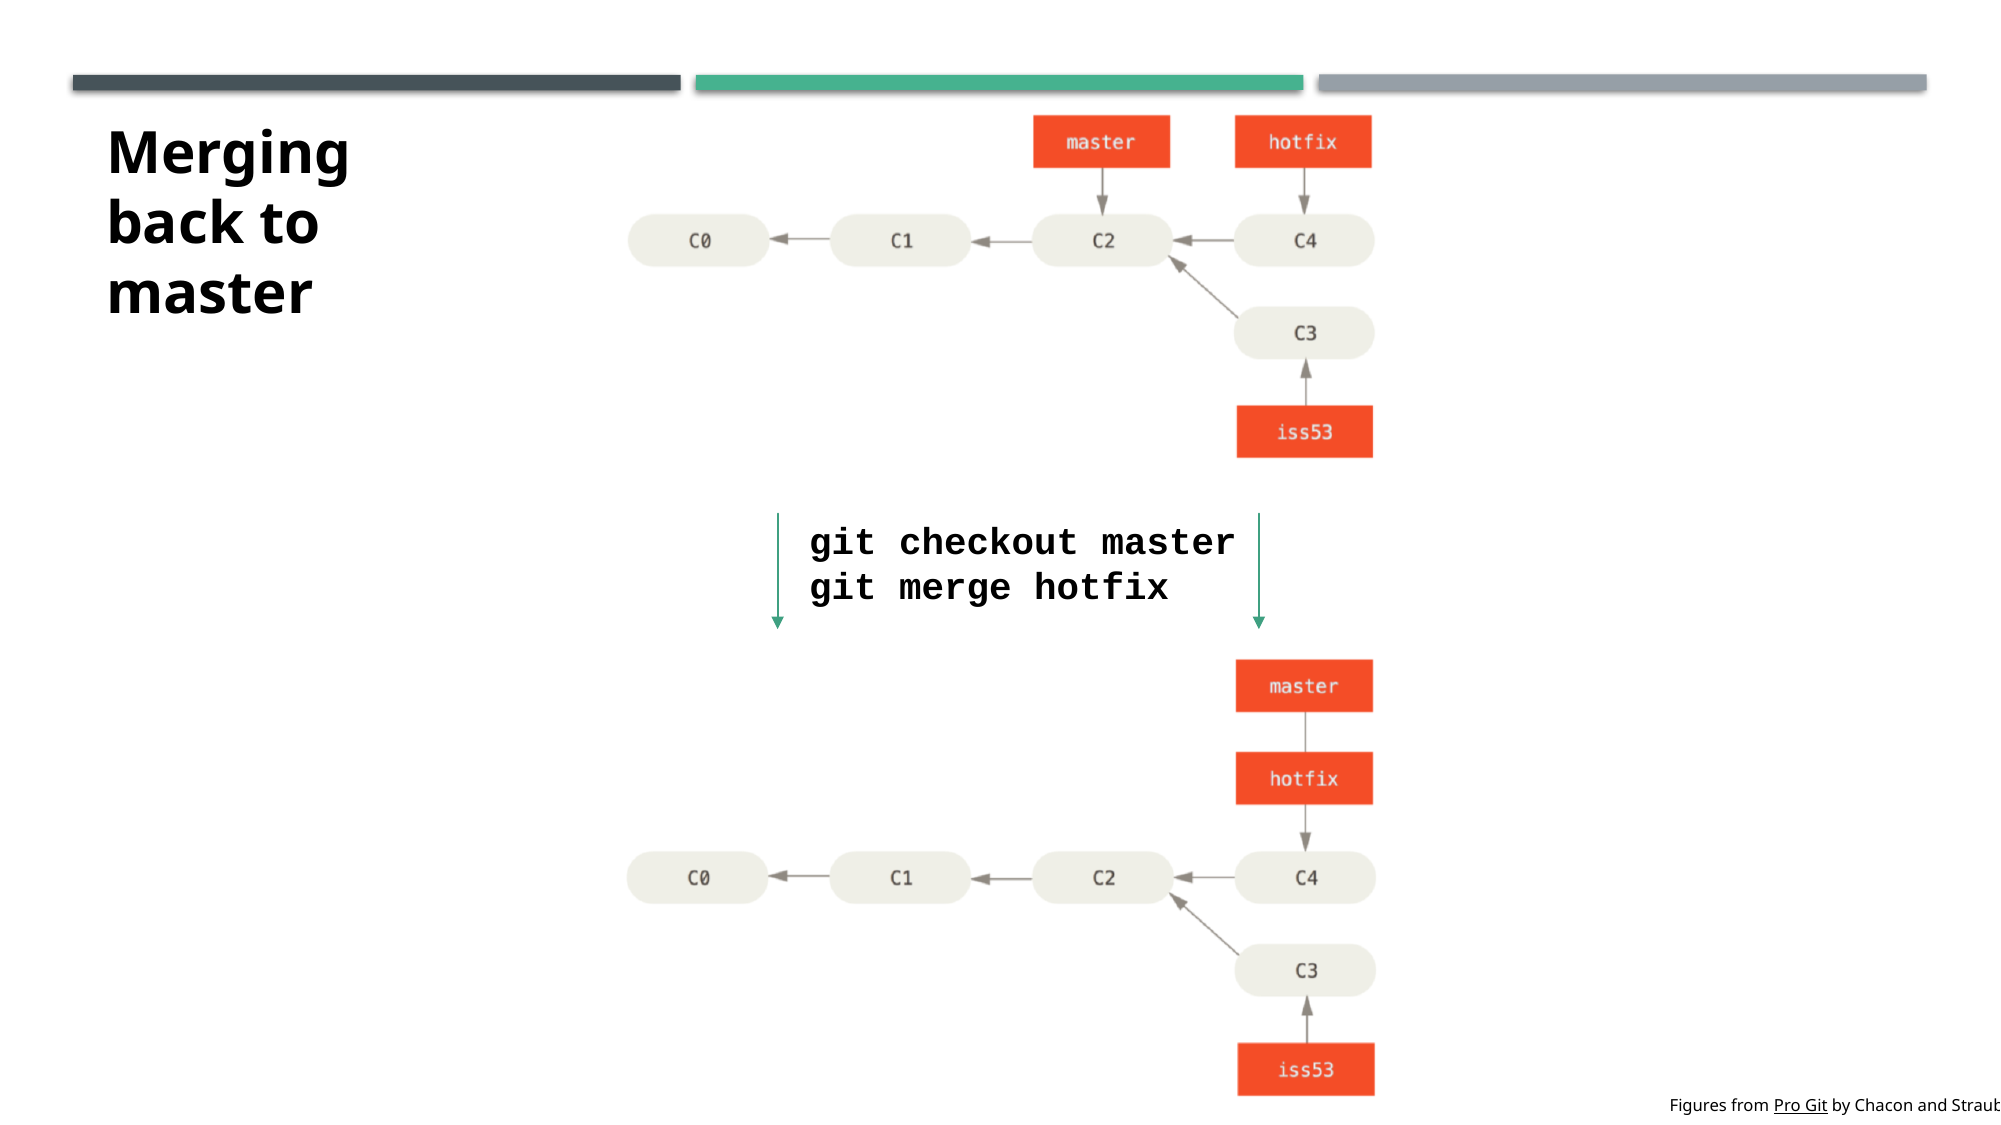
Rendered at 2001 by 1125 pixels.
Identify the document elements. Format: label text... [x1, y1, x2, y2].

text_box Figures from Pro Git by Chacon and Straub [1654, 1087, 2000, 1123]
text_box git checkout master git merge hotfix [794, 509, 1498, 615]
picture [612, 103, 1388, 474]
text_box Merging back to master [91, 107, 495, 333]
picture [612, 647, 1388, 1109]
